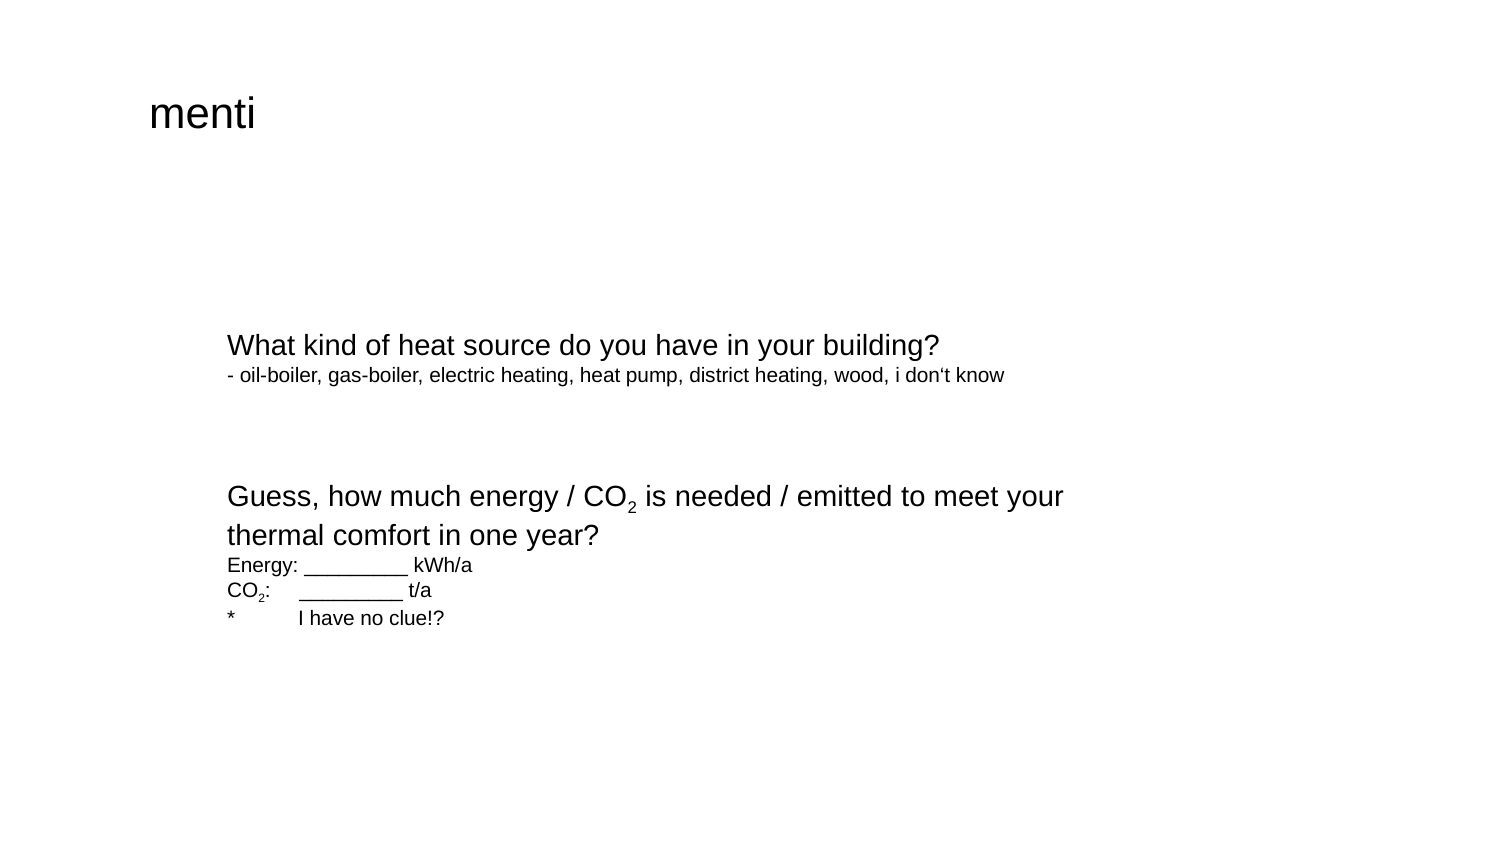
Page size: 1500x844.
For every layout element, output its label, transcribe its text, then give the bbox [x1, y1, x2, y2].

text_box Guess, how much energy / CO2 is needed / emitted to meet your thermal comfort in one year? Energy: _________ kWh/a CO2: _________ t/a * I have no clue!? [212, 469, 1096, 638]
text_box What kind of heat source do you have in your building? - oil-boiler, gas-boiler, electric heating, heat pump, district heating, wood, i don‘t know [212, 319, 1096, 394]
text_box menti [134, 70, 690, 153]
